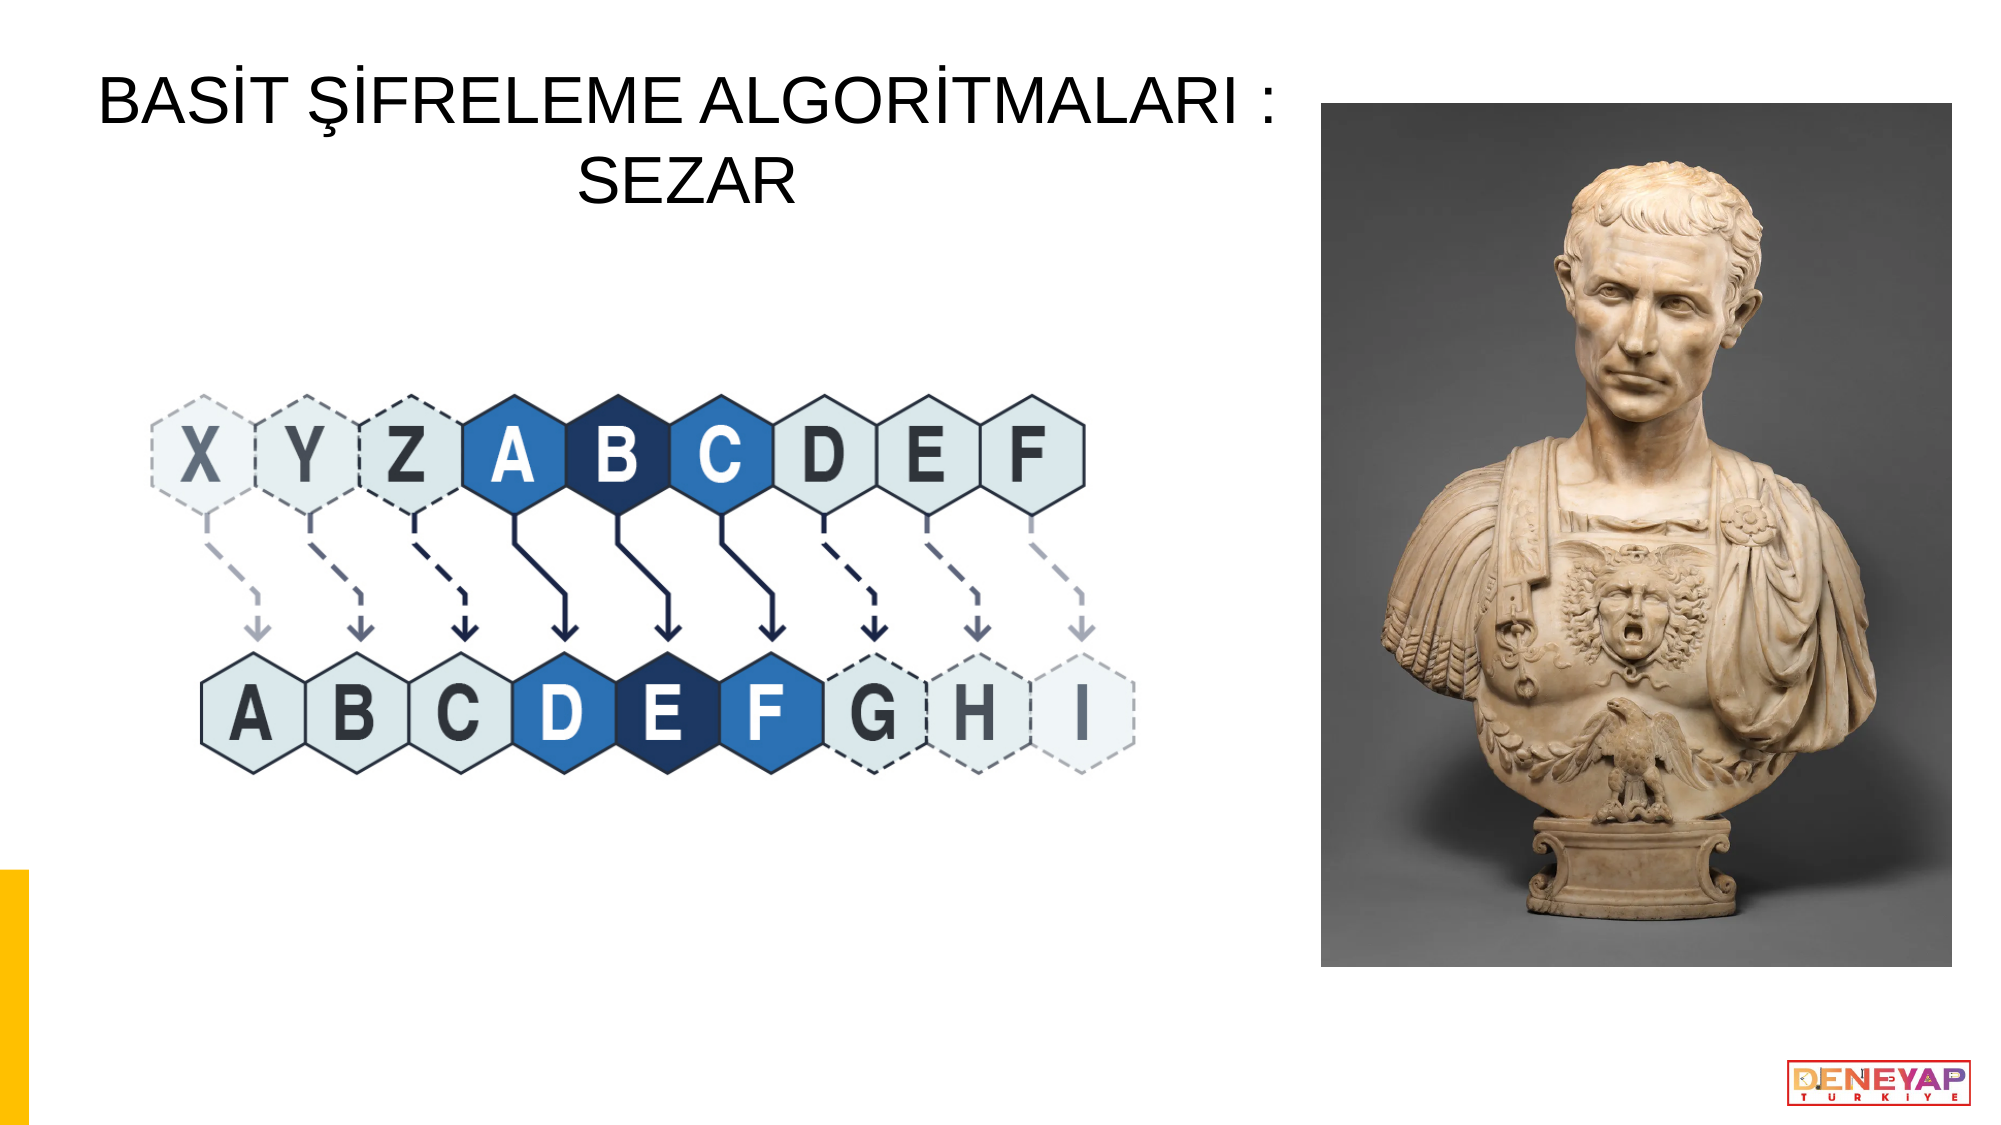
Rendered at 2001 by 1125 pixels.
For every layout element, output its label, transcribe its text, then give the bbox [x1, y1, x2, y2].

text_box BASİT ŞİFRELEME ALGORİTMALARI : SEZAR [0, 49, 1375, 225]
picture [1787, 1059, 1971, 1106]
picture [1321, 103, 1952, 967]
picture [102, 334, 1187, 834]
text_box [0, 869, 29, 1125]
